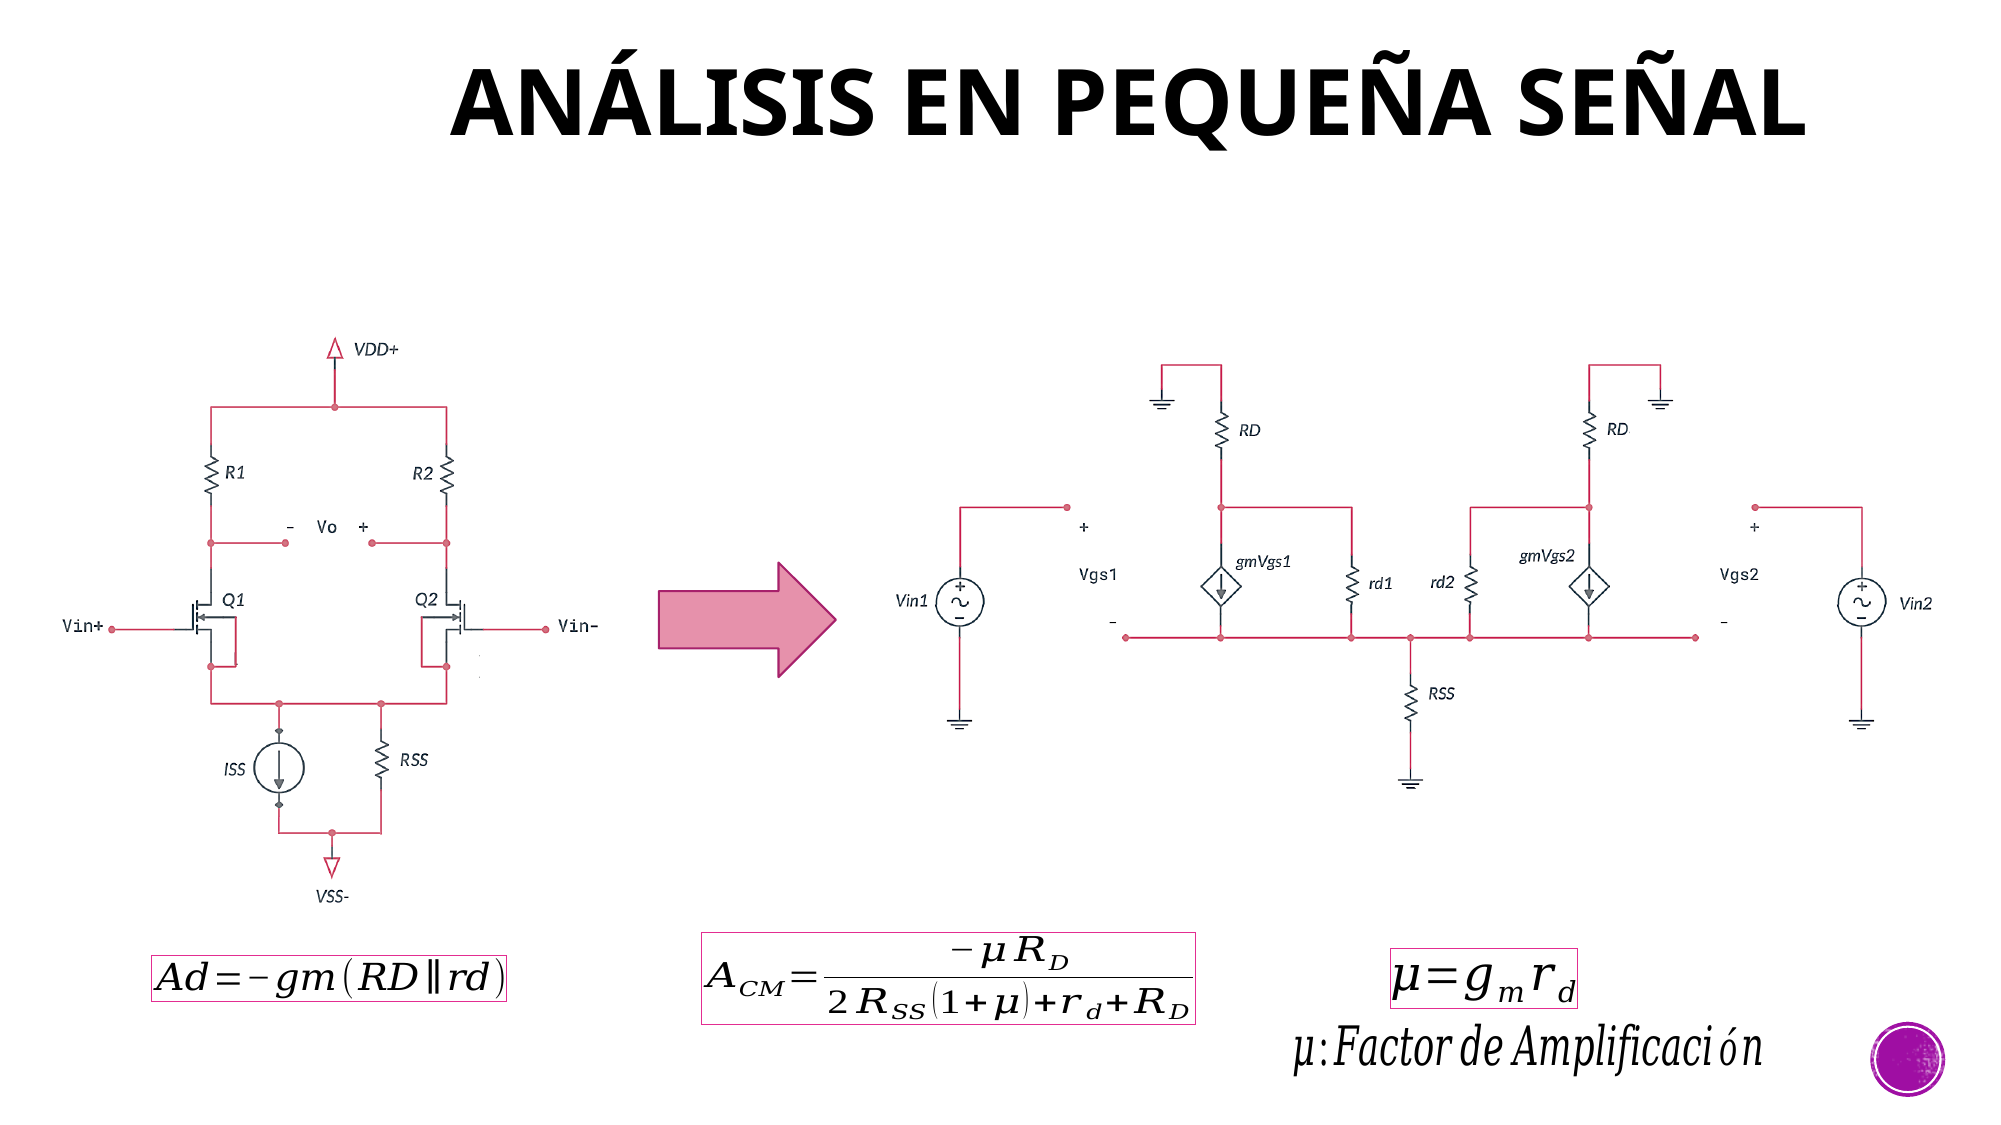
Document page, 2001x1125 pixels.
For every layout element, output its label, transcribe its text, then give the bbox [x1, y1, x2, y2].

picture [891, 331, 1949, 794]
picture [50, 331, 605, 909]
text_box ANÁLISIS EN PEQUEÑA SEÑAL [174, 48, 1825, 163]
text_box [657, 561, 837, 679]
